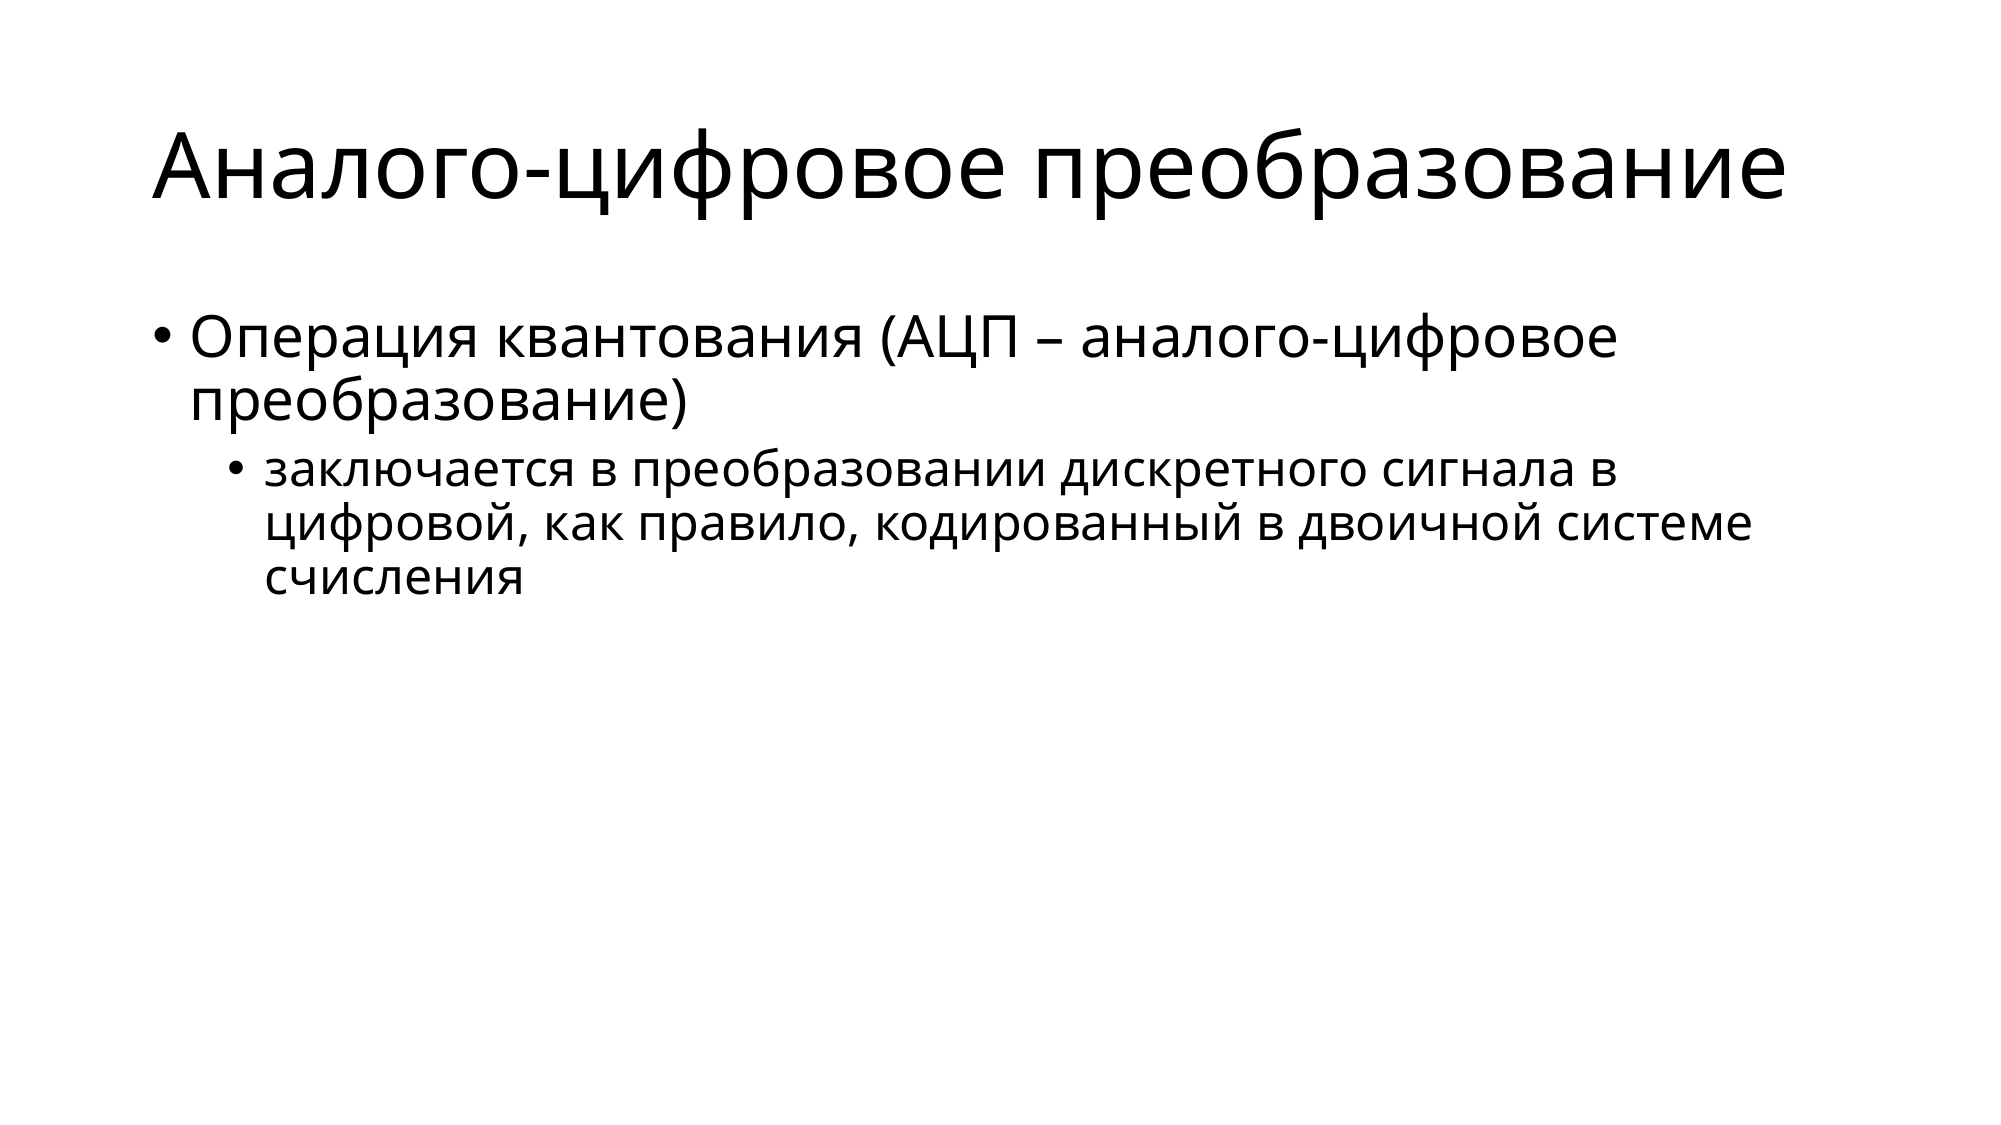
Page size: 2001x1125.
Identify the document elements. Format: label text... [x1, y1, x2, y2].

list Операция квантования (АЦП – аналого-цифровое преобразование) заключается в преобразовании дискретного сигнала в цифровой, как правило, кодированный в двоичной системе счисления [137, 299, 1863, 1014]
title Аналого-цифровое преобразование [137, 59, 1863, 278]
